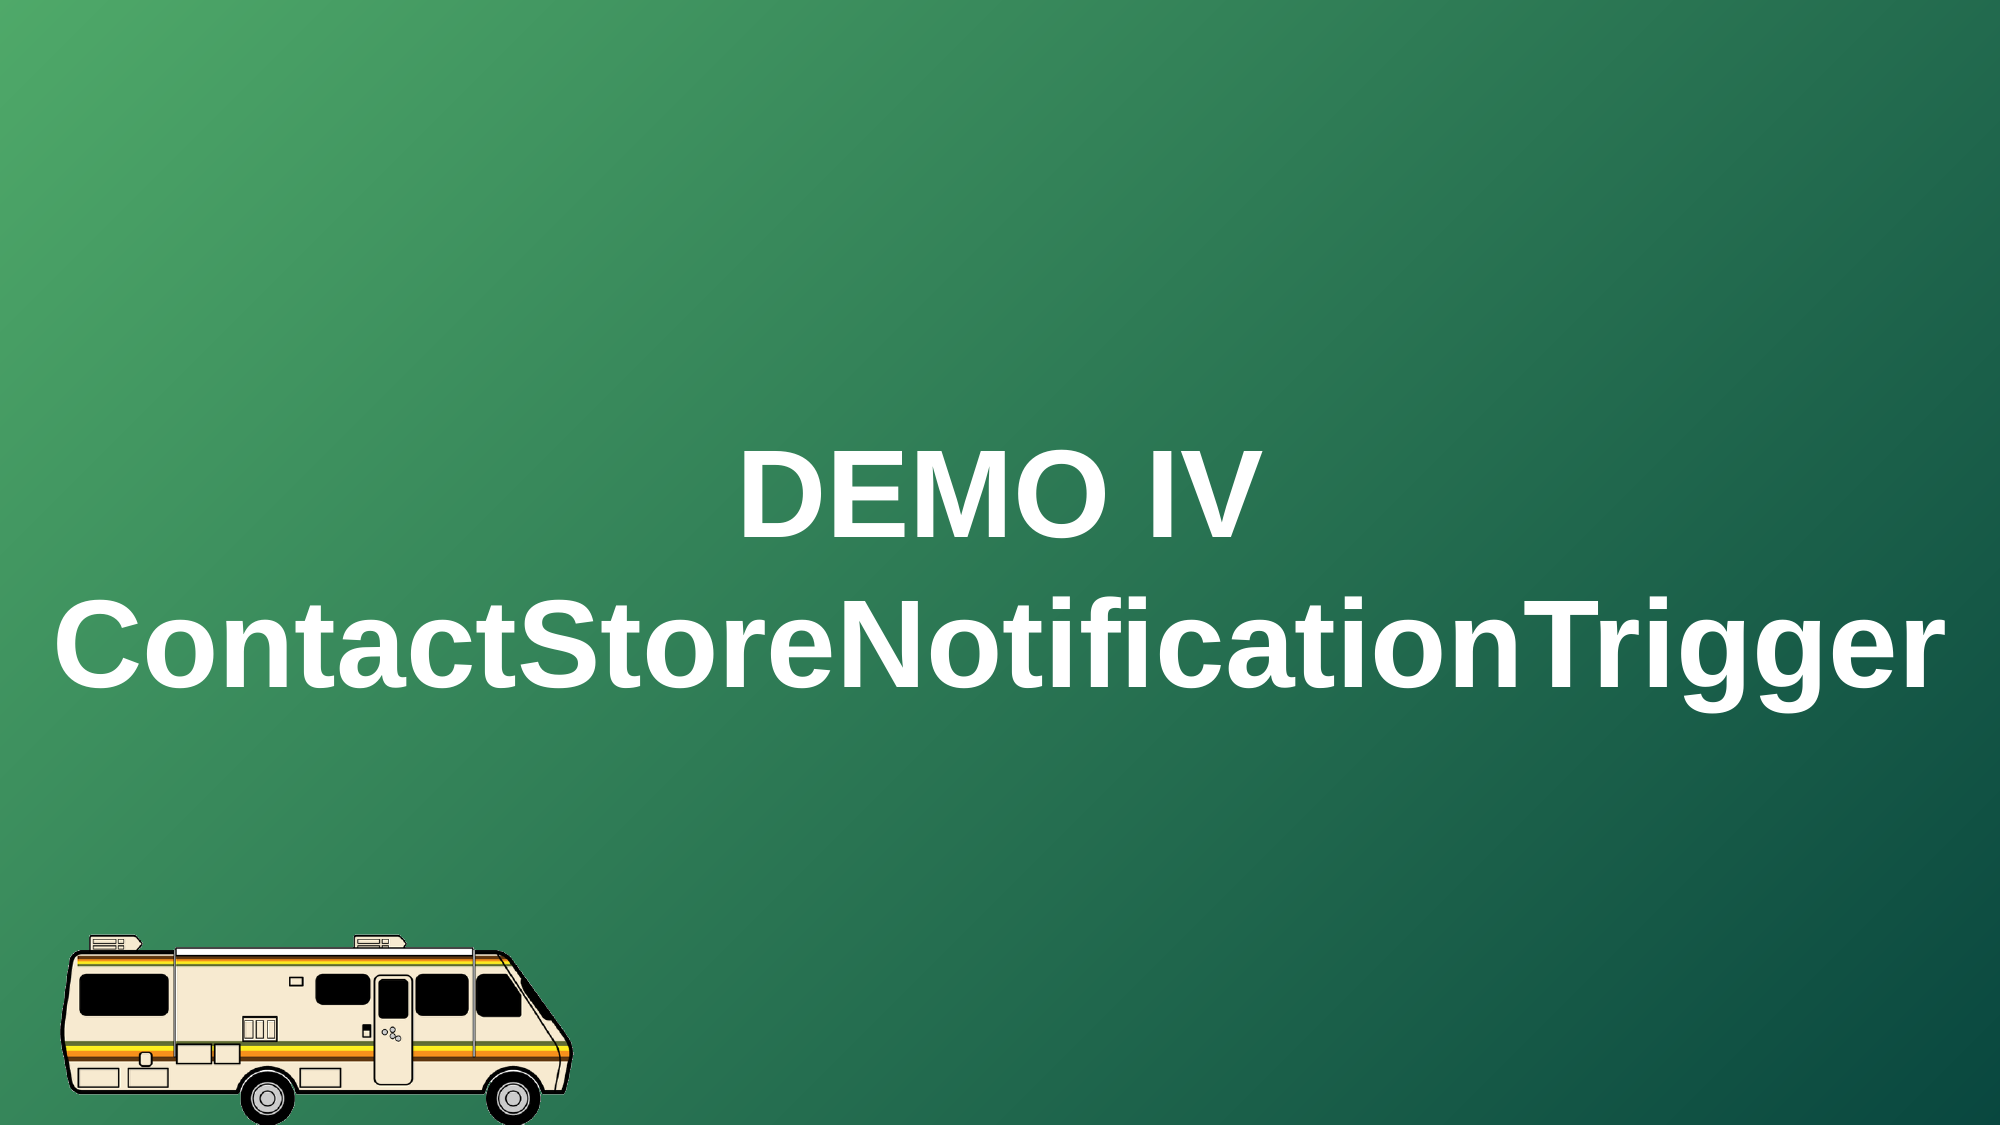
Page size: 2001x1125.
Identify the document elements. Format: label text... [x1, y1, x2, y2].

text_box DEMO IV ContactStoreNotificationTrigger [0, 0, 2000, 1125]
picture [0, 834, 636, 1125]
